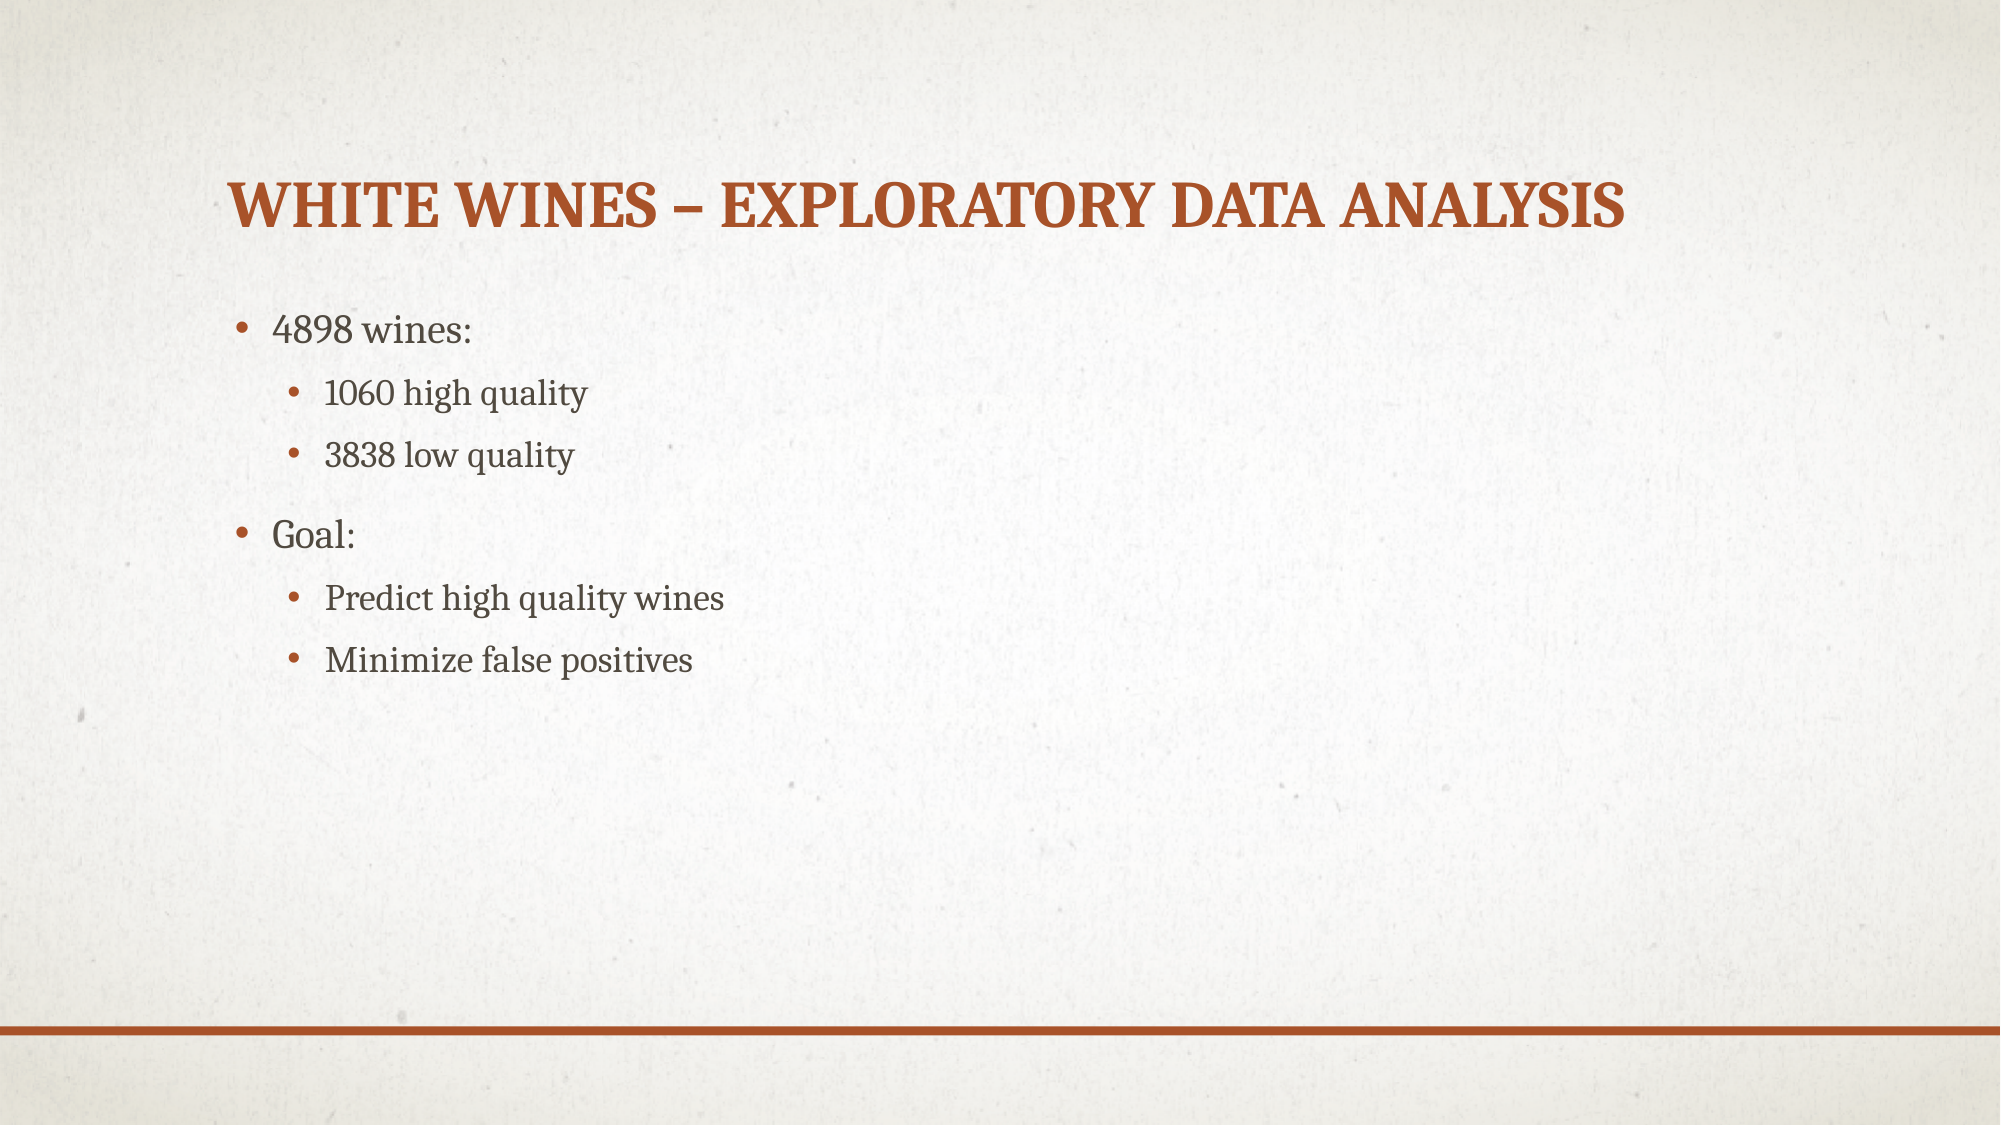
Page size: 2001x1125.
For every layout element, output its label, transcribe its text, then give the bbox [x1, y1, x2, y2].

picture [0, 0, 2001, 1125]
title White Wines – Exploratory data Analysis [212, 62, 1788, 250]
list 4898 wines: 1060 high quality 3838 low quality Goal: Predict high quality wines Minimize false positives [212, 299, 1788, 975]
